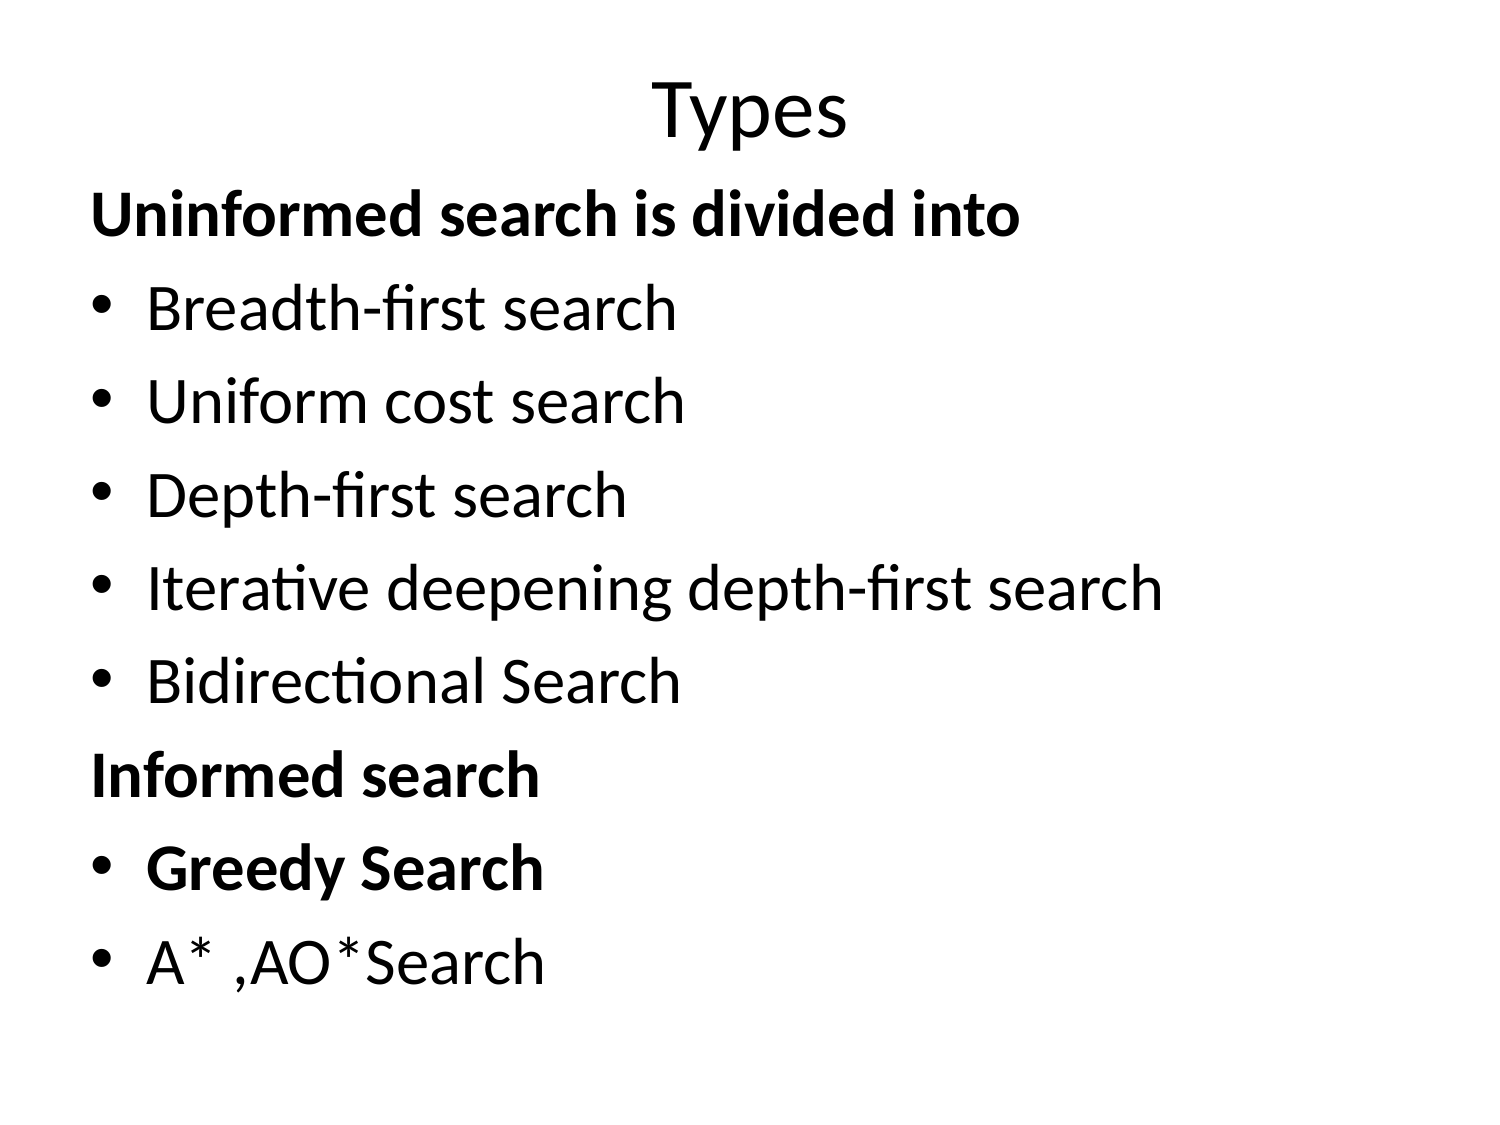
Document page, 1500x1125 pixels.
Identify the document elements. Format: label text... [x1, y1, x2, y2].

list Uninformed search is divided into Breadth-first search Uniform cost search Depth-first search Iterative deepening depth-first search Bidirectional Search Informed search Greedy Search A* ,AO*Search [75, 162, 1425, 1075]
title Types [75, 45, 1425, 162]
